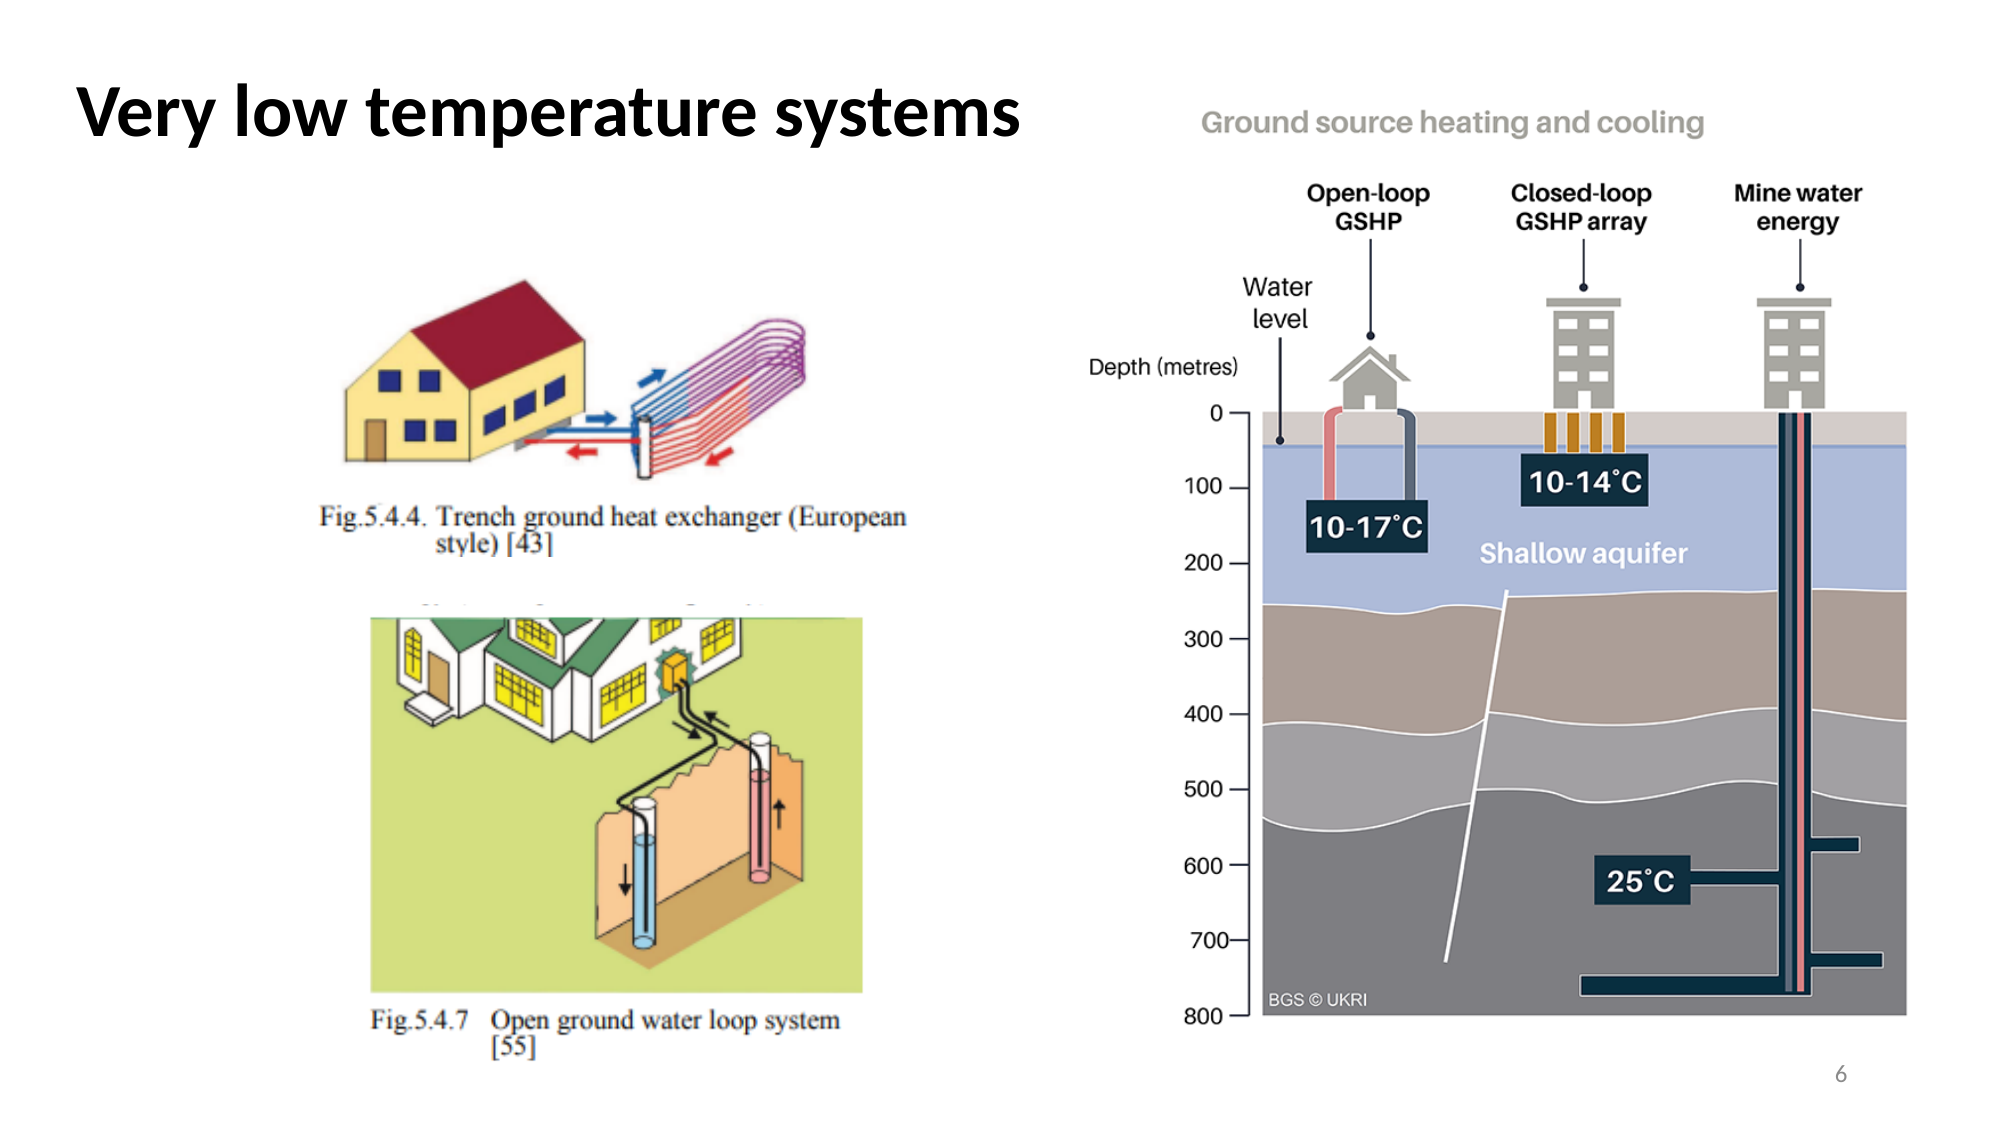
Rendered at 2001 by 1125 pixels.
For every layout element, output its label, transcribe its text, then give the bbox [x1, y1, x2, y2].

slide_number 6 [1412, 1042, 1863, 1103]
picture [359, 604, 875, 1073]
text_box Very low temperature systems [61, 54, 1087, 159]
picture [315, 220, 919, 557]
picture [1088, 107, 2000, 1029]
